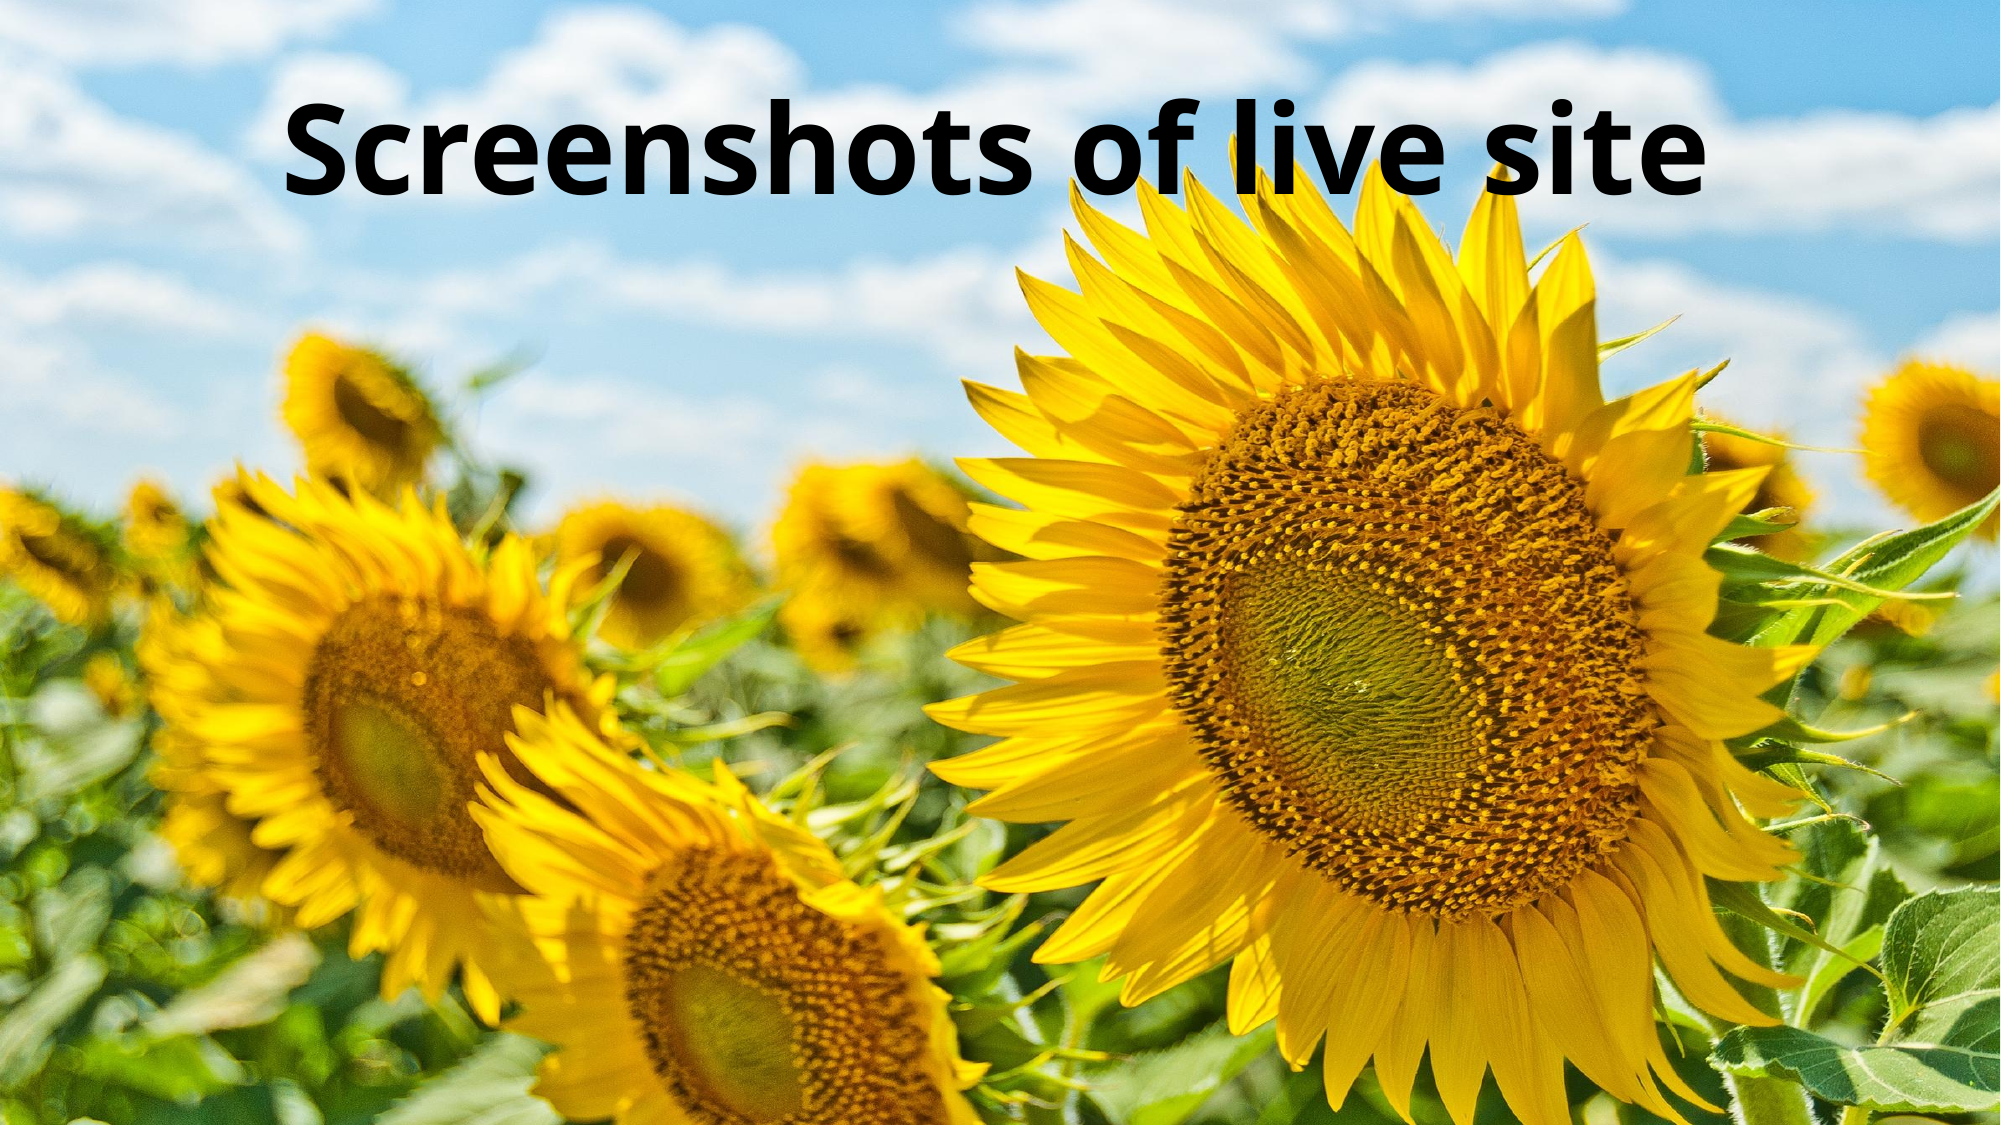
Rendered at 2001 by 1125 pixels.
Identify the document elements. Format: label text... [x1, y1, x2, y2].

picture [0, 0, 2001, 1125]
title Screenshots of live site [246, 59, 1747, 229]
